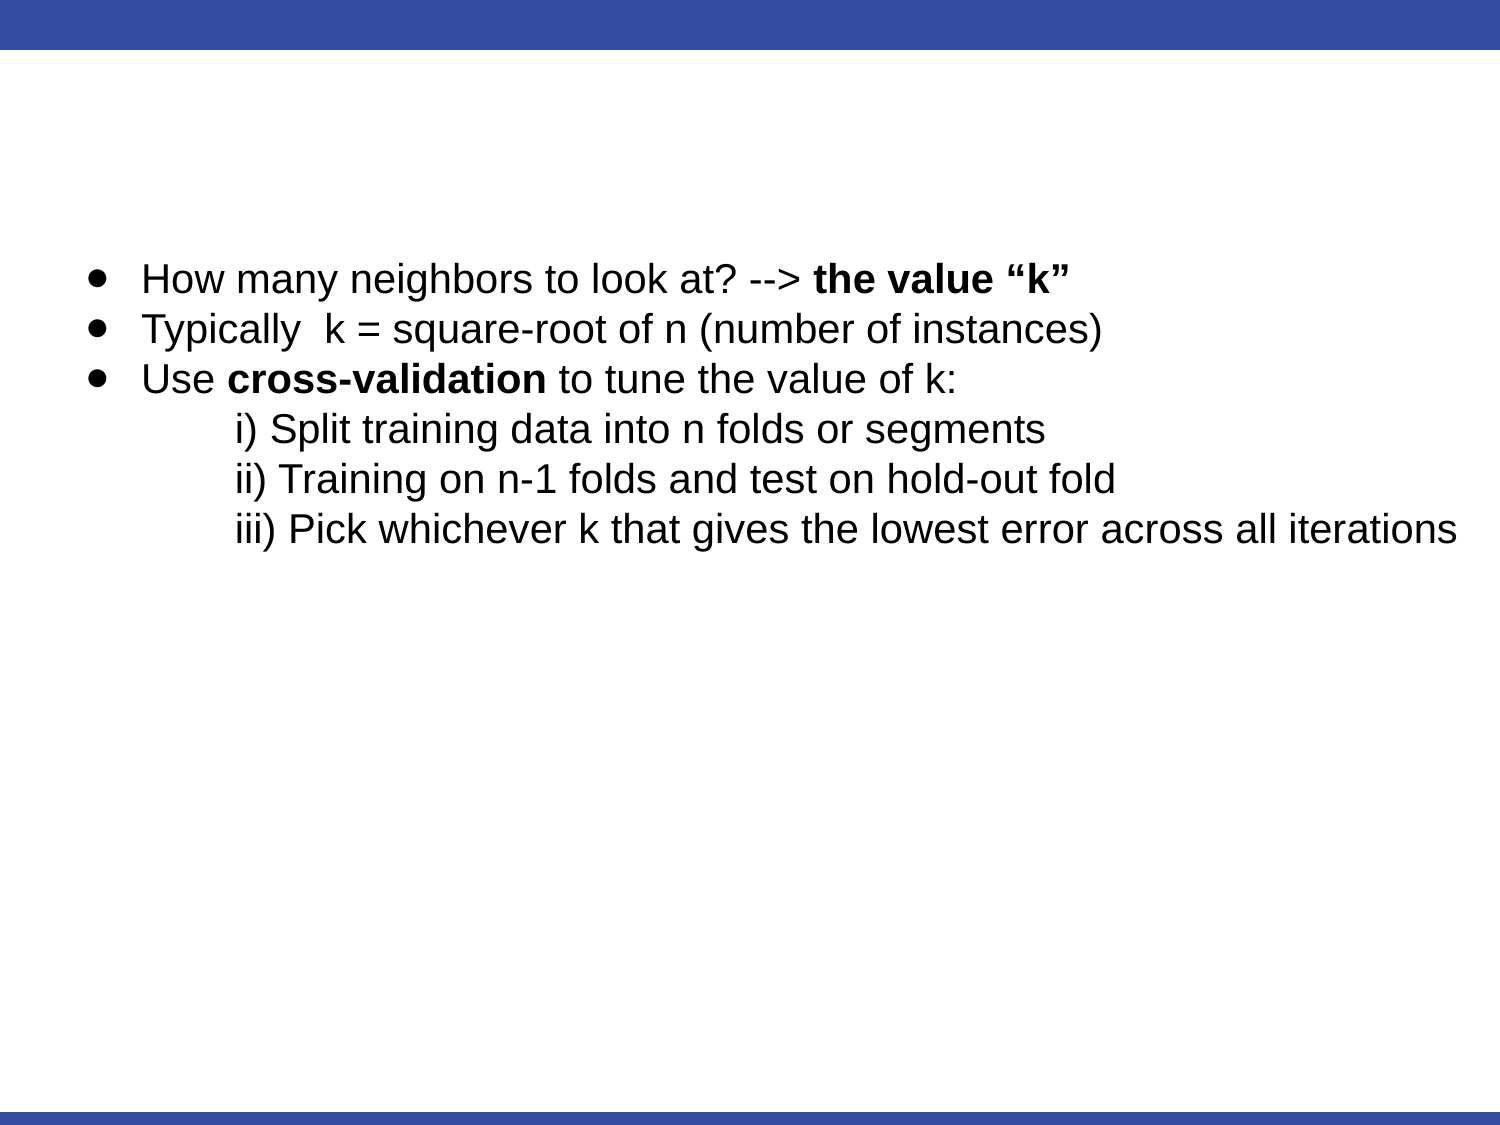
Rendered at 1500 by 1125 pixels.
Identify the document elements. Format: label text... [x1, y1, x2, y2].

list How many neighbors to look at? --> the value “k” Typically k = square-root of n (number of instances) Use cross-validation to tune the value of k: i) Split training data into n folds or segments ii) Training on n-1 folds and test on hold-out fold iii) Pick whichever k that gives the lowest error across all iterations [51, 186, 1500, 891]
